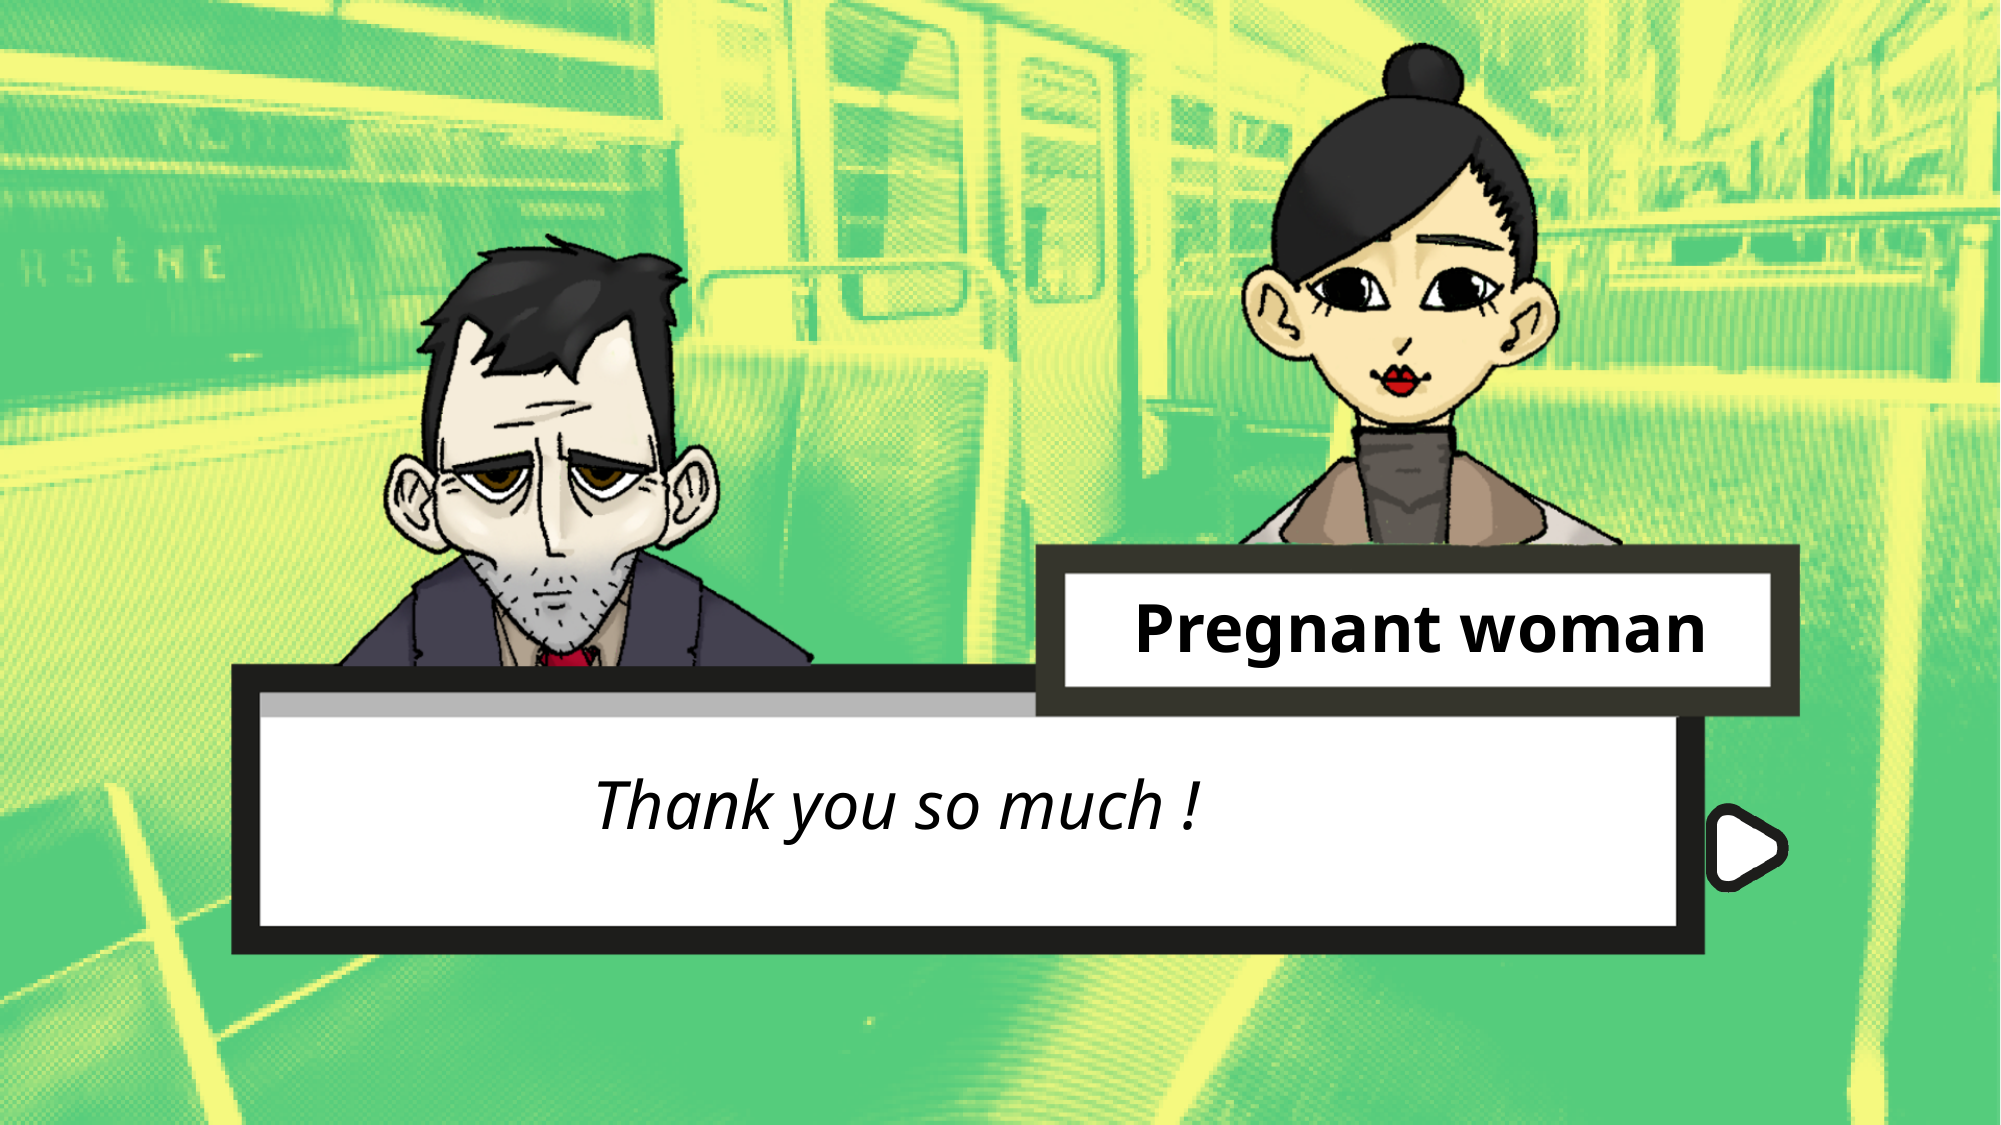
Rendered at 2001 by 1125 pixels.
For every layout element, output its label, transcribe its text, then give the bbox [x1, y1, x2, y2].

text_box Pregnant woman [1118, 578, 1724, 674]
text_box Thank you so much ! [577, 755, 1357, 851]
picture [0, 0, 2001, 1125]
